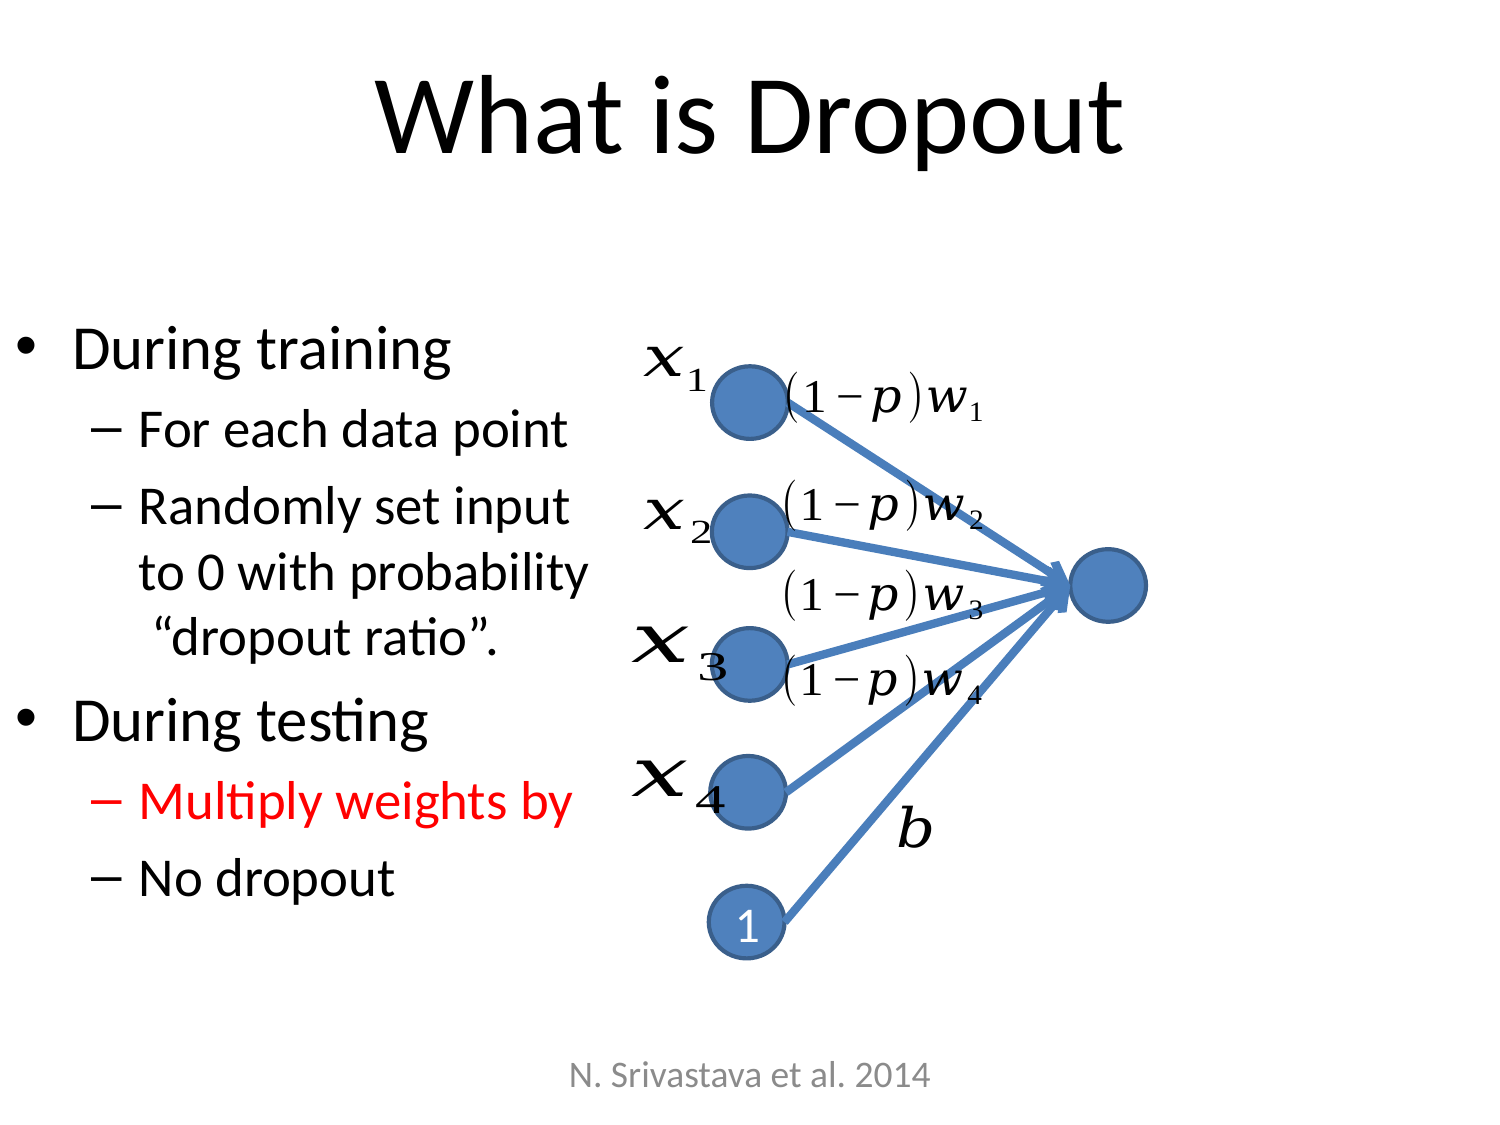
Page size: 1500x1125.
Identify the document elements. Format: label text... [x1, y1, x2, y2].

text_box [709, 364, 788, 441]
text_box [708, 753, 779, 831]
text_box [709, 655, 718, 665]
text_box 1 [706, 883, 786, 961]
text_box [1075, 547, 1149, 624]
footer N. Srivastava et al. 2014 [512, 1042, 988, 1103]
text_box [787, 402, 1071, 531]
title What is Dropout [0, 0, 1500, 218]
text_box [784, 585, 1071, 923]
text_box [787, 531, 1071, 583]
text_box [709, 667, 720, 679]
text_box [709, 493, 782, 571]
text_box [711, 626, 778, 703]
